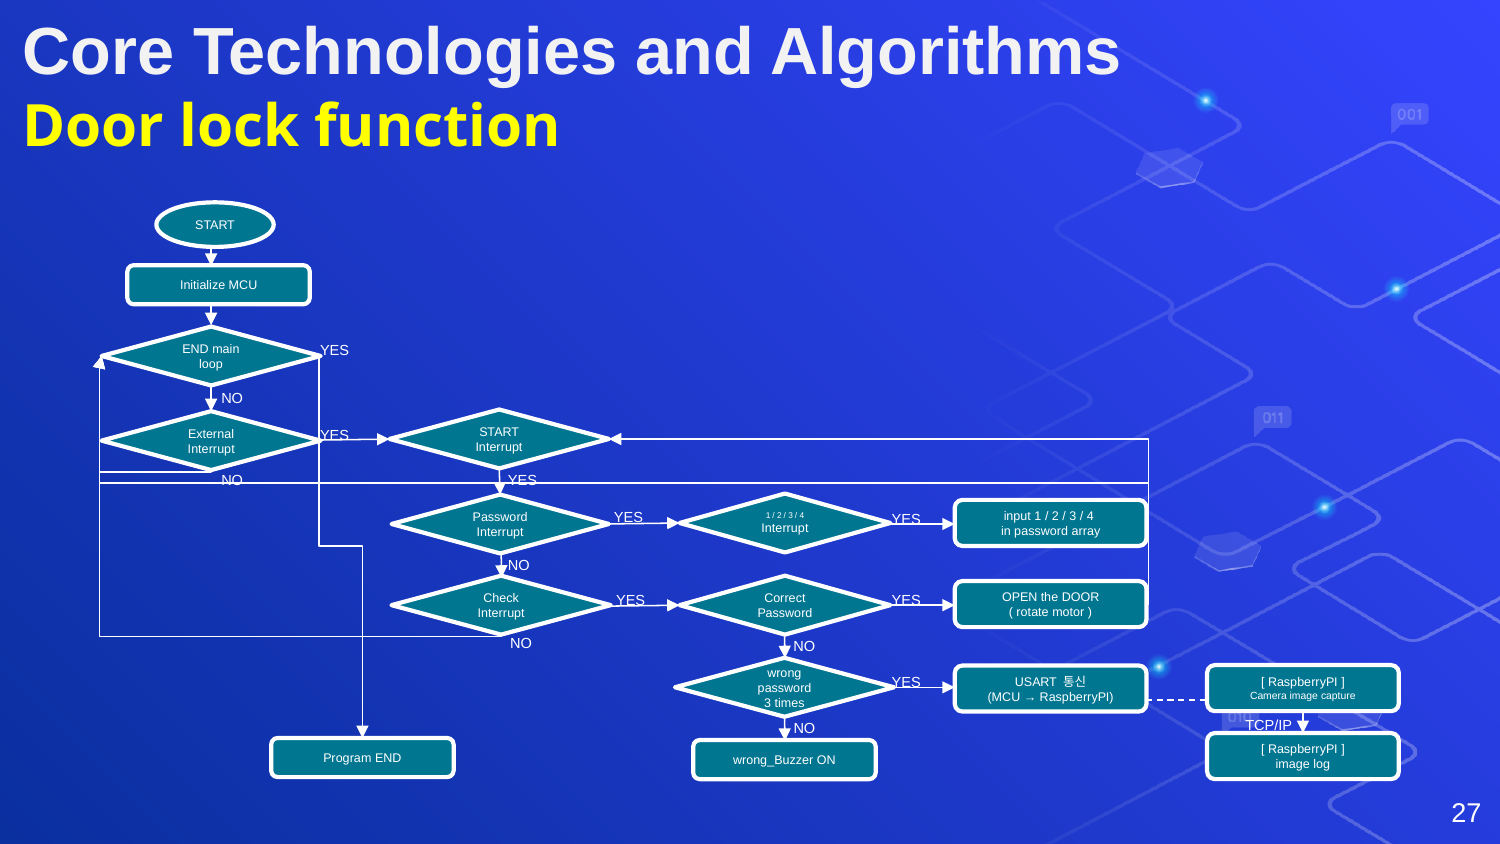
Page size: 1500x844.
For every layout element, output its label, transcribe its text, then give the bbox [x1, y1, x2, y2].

title Core Technologies and Algorithms Door lock function [22, 12, 1176, 154]
picture [0, 0, 1500, 844]
slide_number 27 [1391, 779, 1482, 844]
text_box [100, 201, 1399, 780]
